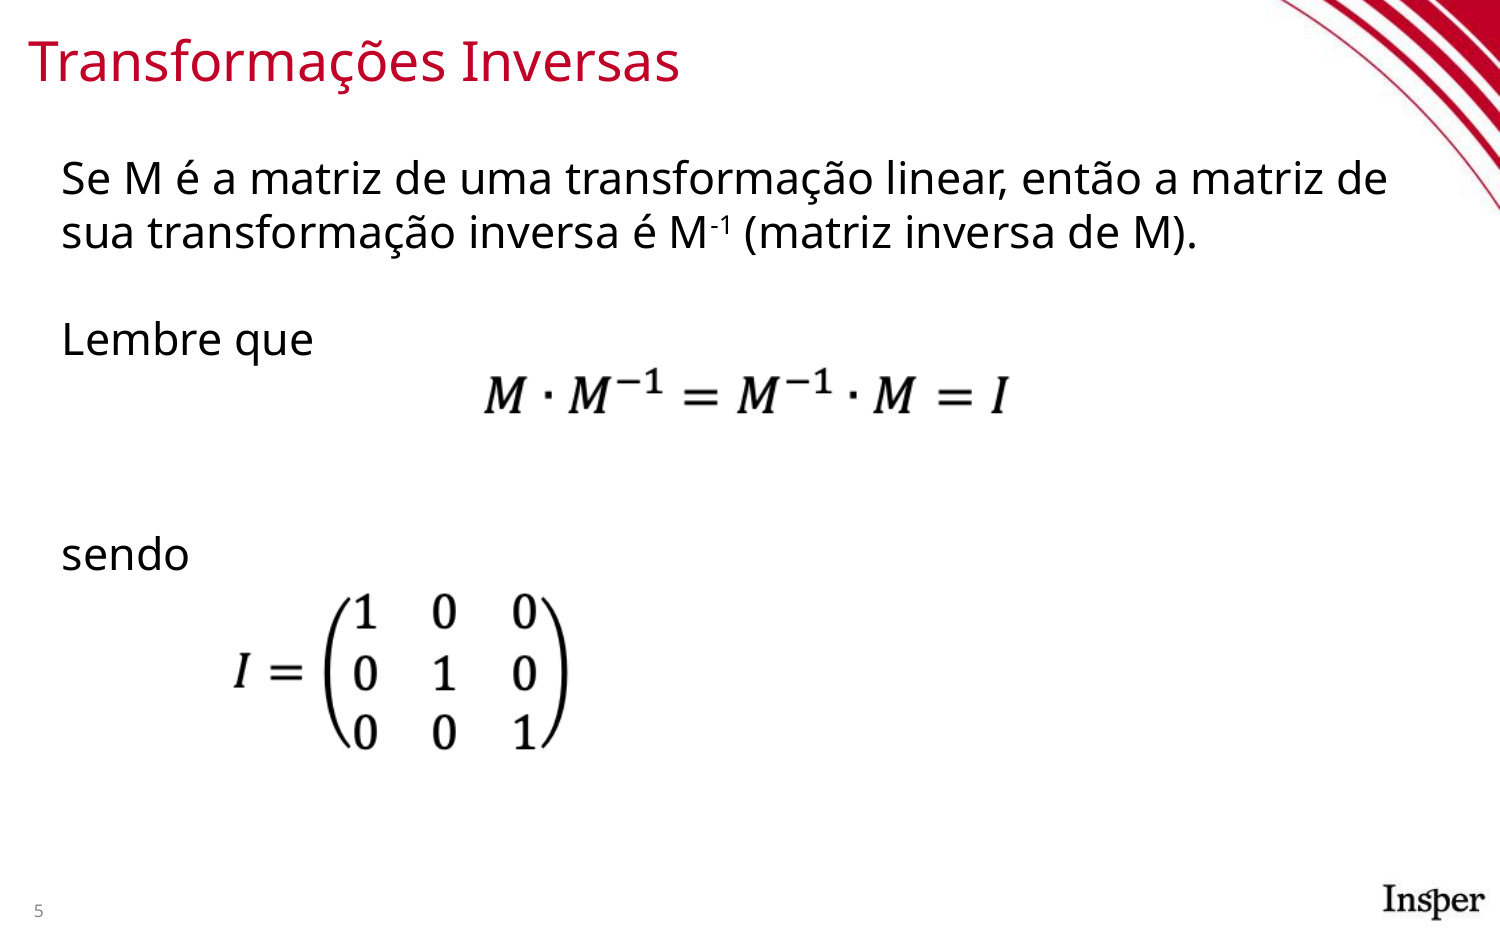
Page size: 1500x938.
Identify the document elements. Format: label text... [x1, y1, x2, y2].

slide_number 5 [0, 887, 78, 938]
picture [214, 0, 1500, 938]
text_box Se M é a matriz de uma transformação linear, então a matriz de sua transformação inversa é M-1 (matriz inversa de M). Lembre que sendo [46, 142, 1464, 699]
picture [454, 331, 1045, 456]
title Transformações Inversas [13, 18, 1397, 104]
